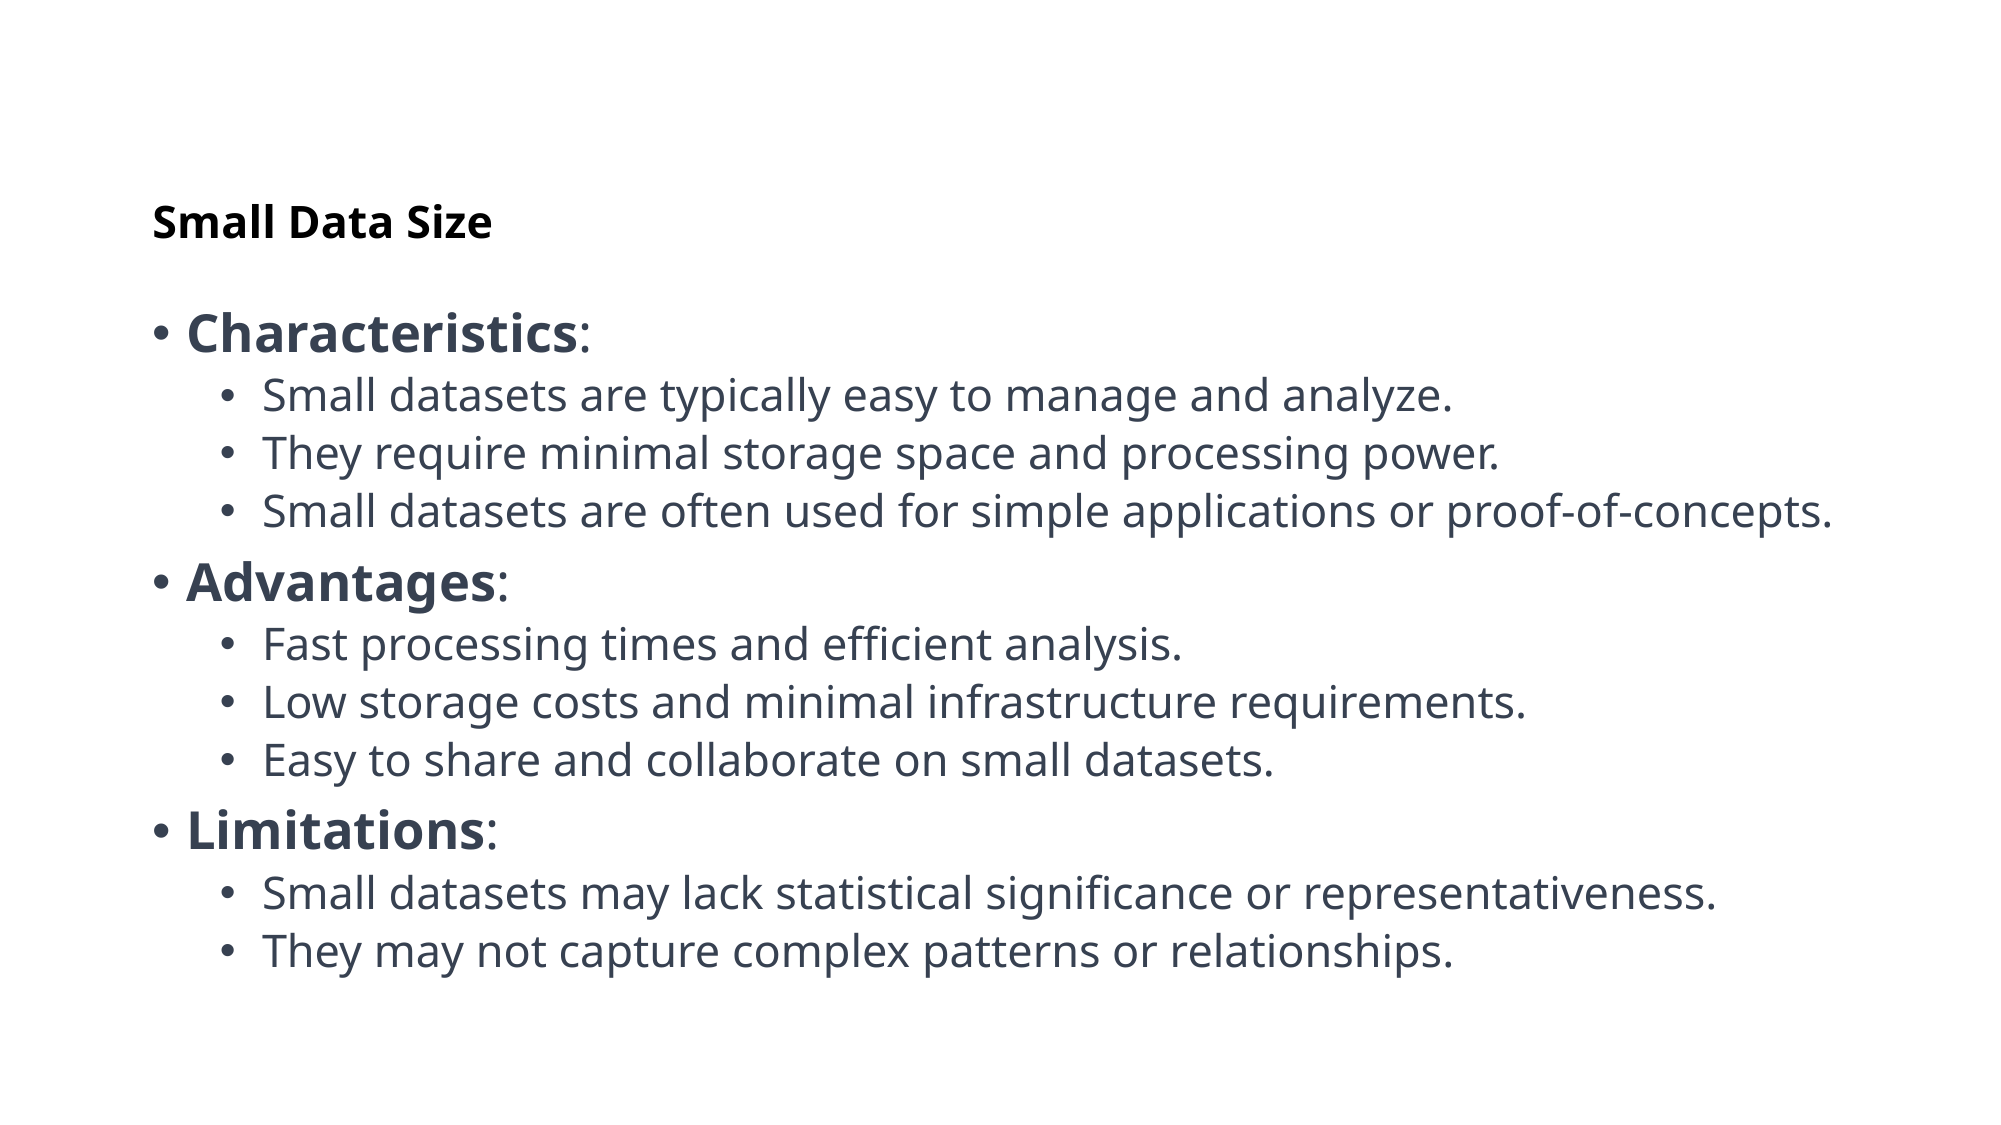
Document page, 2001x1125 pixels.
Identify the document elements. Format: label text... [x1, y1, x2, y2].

list Characteristics: Small datasets are typically easy to manage and analyze. They require minimal storage space and processing power. Small datasets are often used for simple applications or proof-of-concepts. Advantages: Fast processing times and efficient analysis. Low storage costs and minimal infrastructure requirements. Easy to share and collaborate on small datasets. Limitations: Small datasets may lack statistical significance or representativeness. They may not capture complex patterns or relationships. [137, 299, 1863, 1014]
title Small Data Size [137, 190, 1863, 299]
